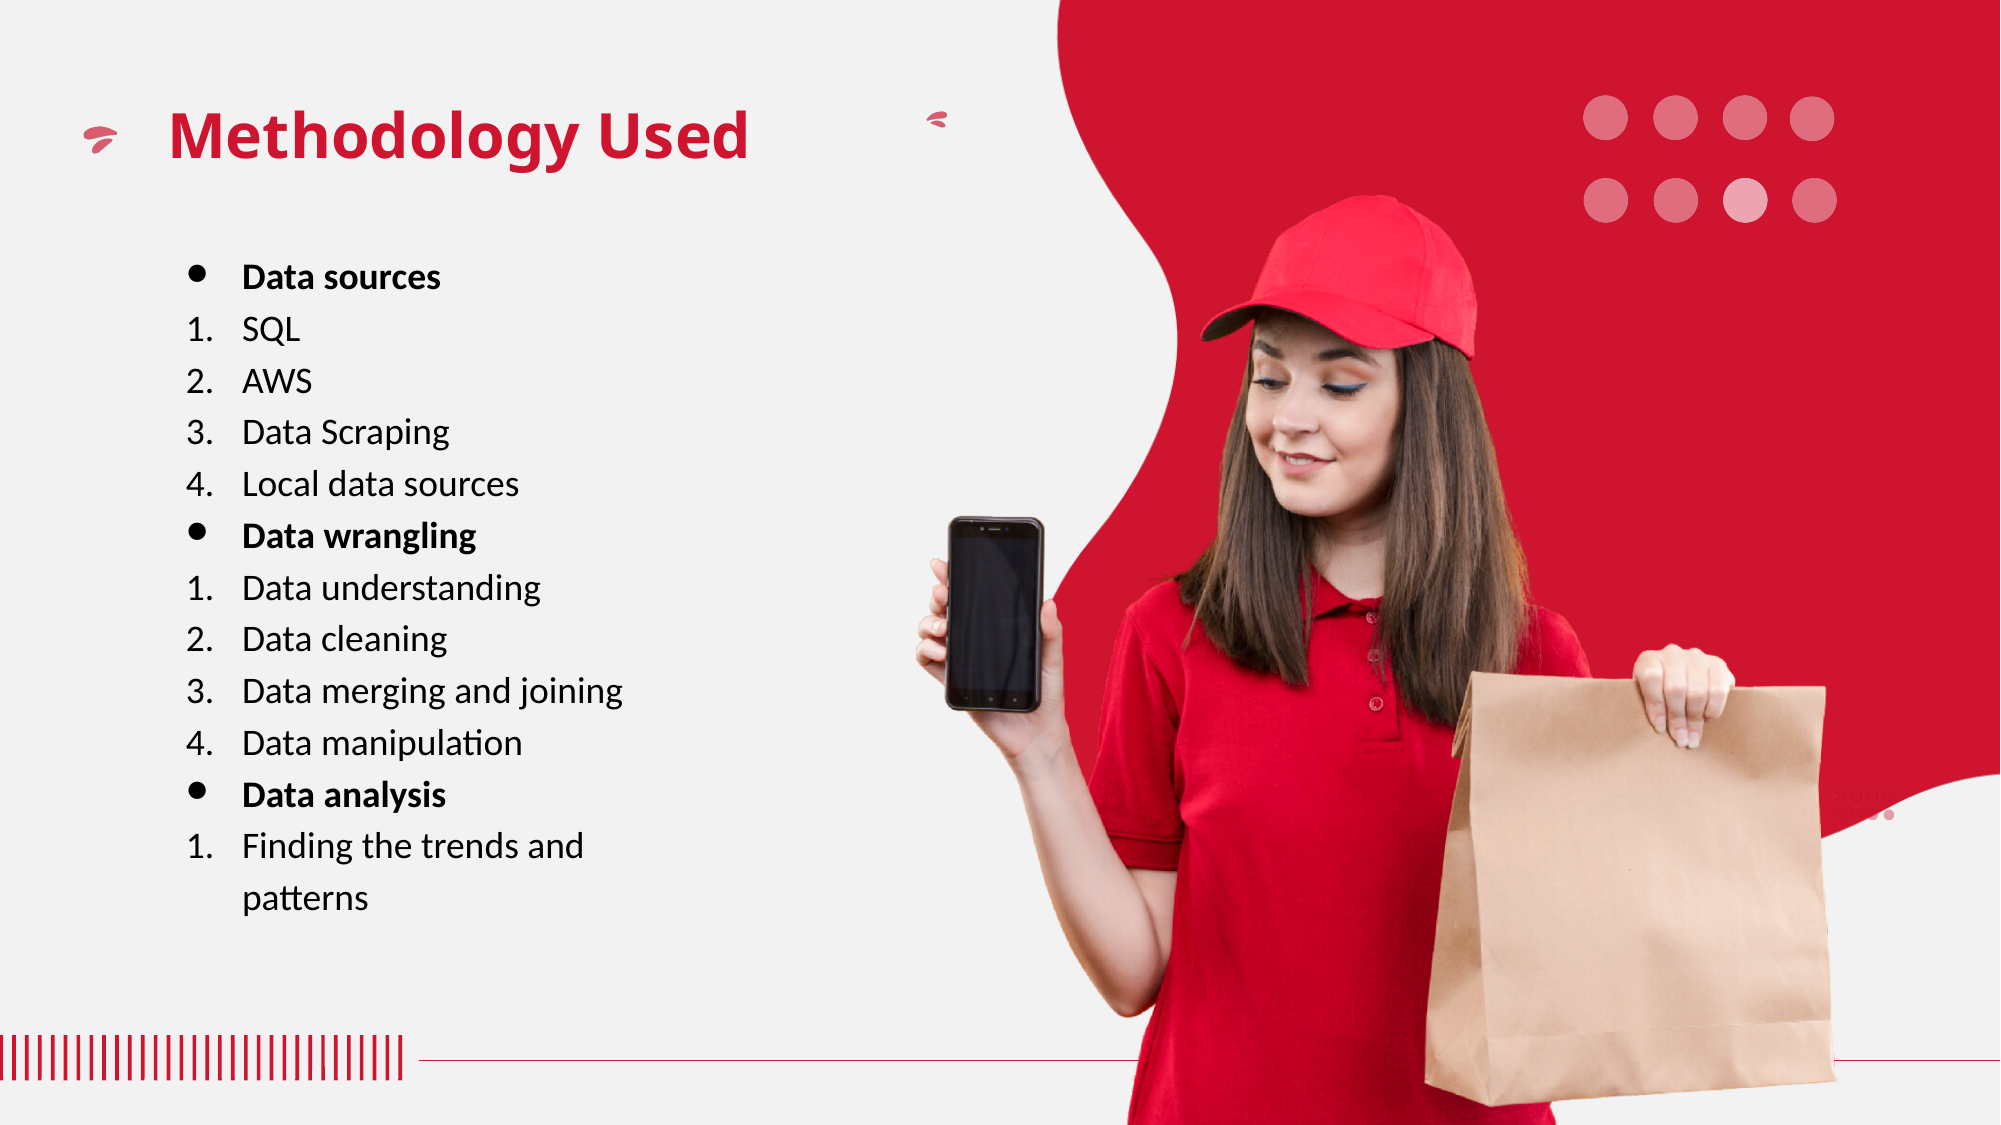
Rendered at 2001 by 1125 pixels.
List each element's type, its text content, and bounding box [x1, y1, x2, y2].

picture [83, 124, 119, 154]
picture [672, 0, 2000, 1125]
text_box Data sources SQL AWS Data Scraping Local data sources Data wrangling Data understanding Data cleaning Data merging and joining Data manipulation Data analysis Finding the trends and patterns [152, 237, 667, 1003]
picture [926, 112, 948, 129]
title Methodology Used [152, 97, 975, 237]
